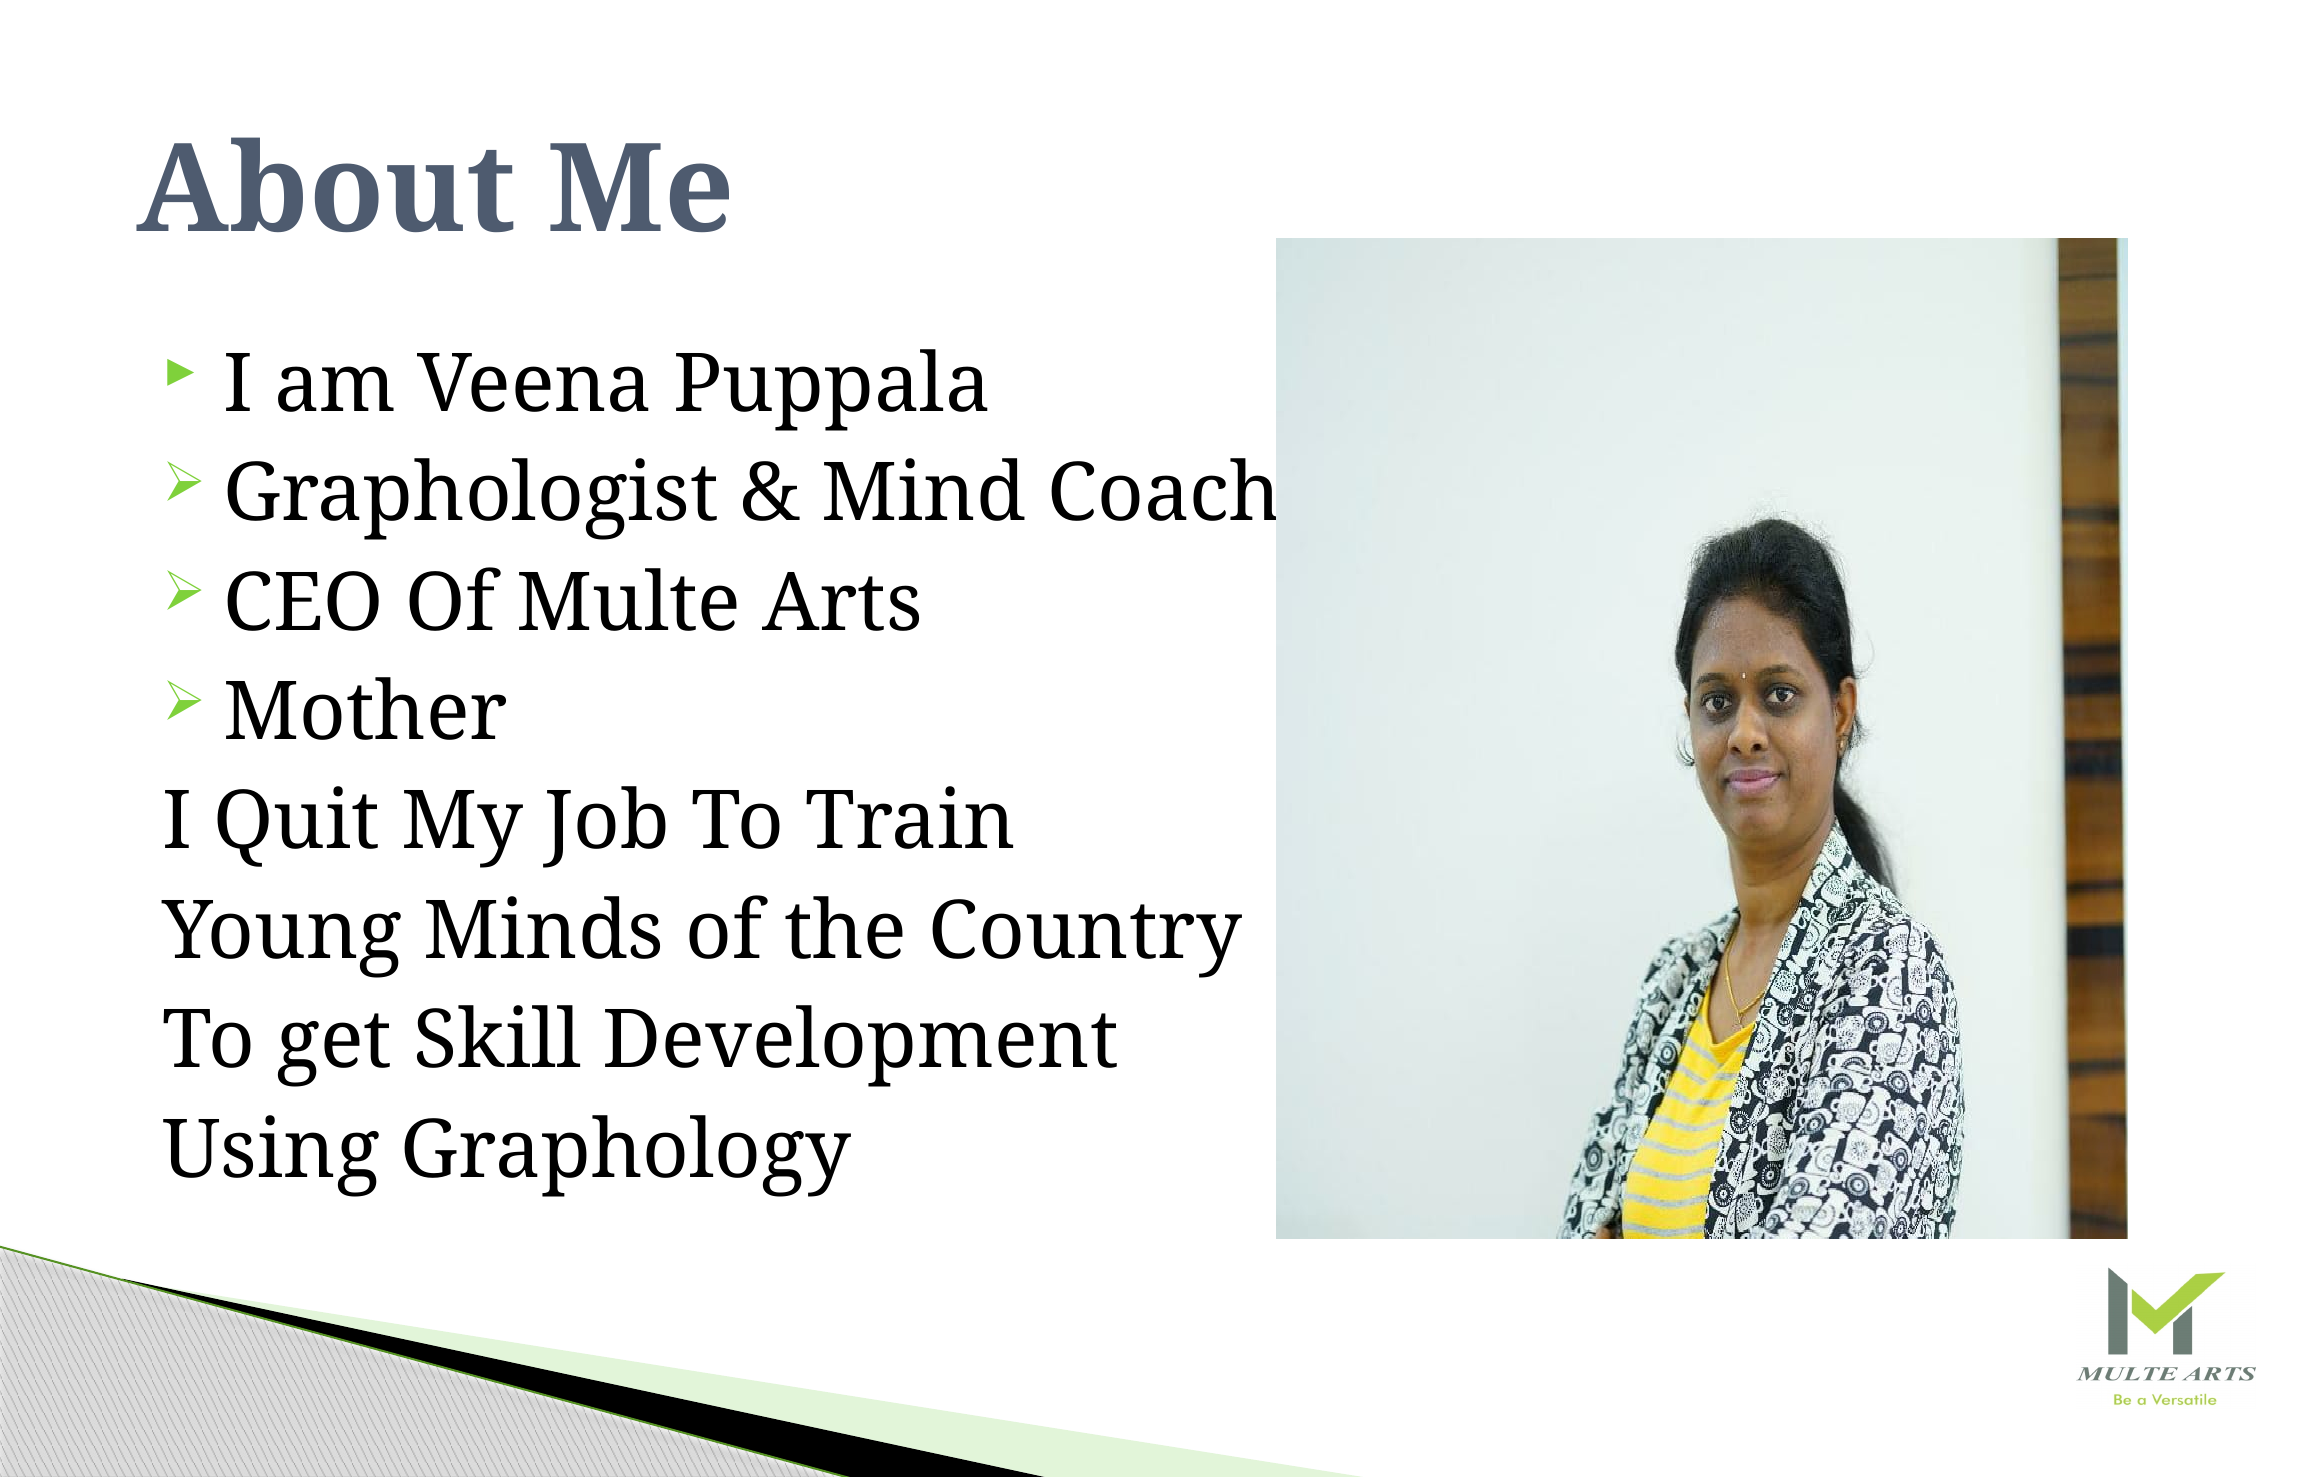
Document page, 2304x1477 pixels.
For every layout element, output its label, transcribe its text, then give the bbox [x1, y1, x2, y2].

title About Me [115, 59, 2189, 306]
picture [1276, 238, 2128, 1239]
list I am Veena Puppala Graphologist & Mind Coach CEO Of Multe Arts Mother I Quit My Job To Train Young Minds of the Country To get Skill Development Using Graphology [115, 318, 2189, 1294]
picture [2076, 1263, 2256, 1409]
